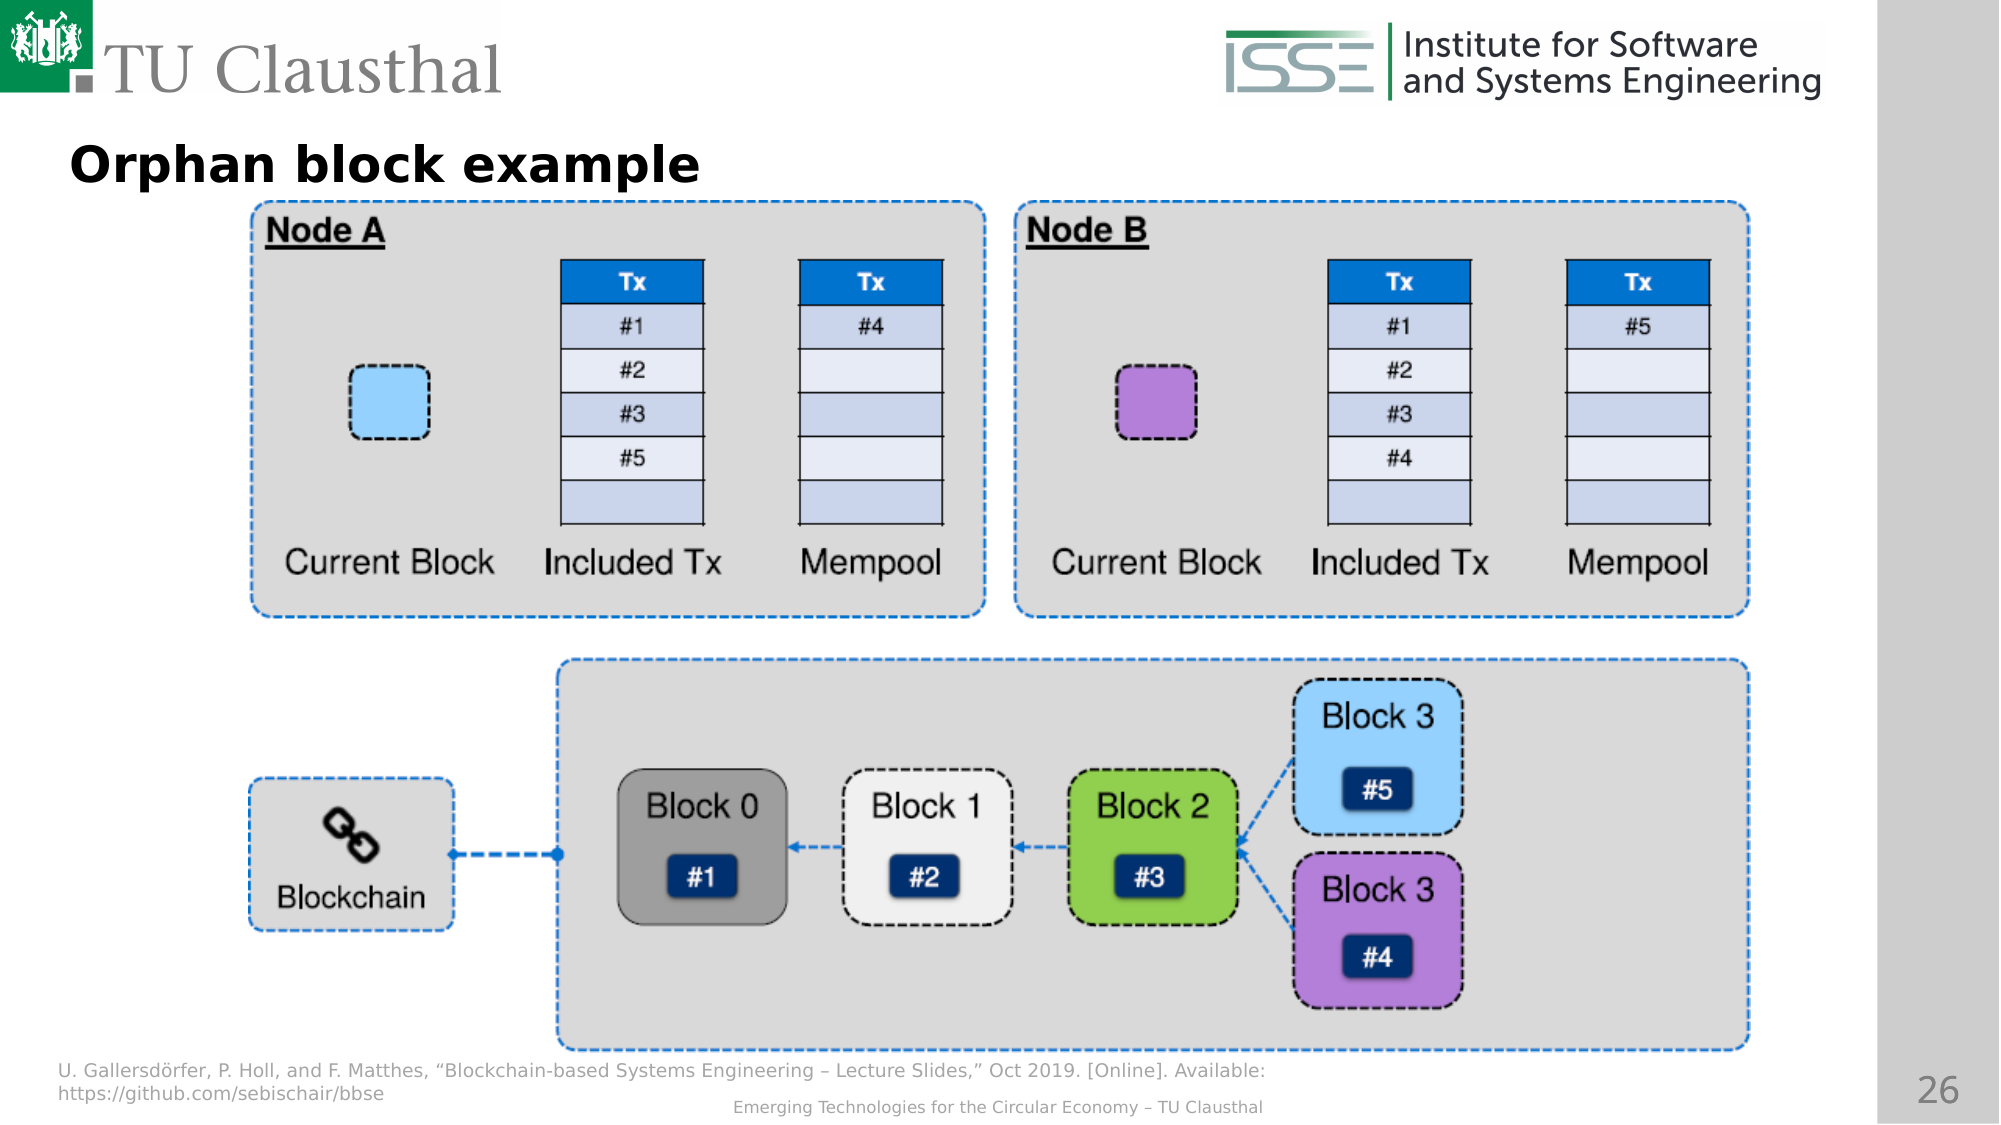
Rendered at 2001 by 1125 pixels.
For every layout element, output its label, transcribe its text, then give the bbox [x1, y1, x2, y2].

text_box U. Gallersdörfer, P. Holl, and F. Matthes, “Blockchain-based Systems Engineering – Lecture Slides,” Oct 2019. [Online]. Available: https://github.com/sebischair/bbse [43, 1051, 1520, 1112]
text_box Orphan block example [54, 125, 1818, 207]
picture [248, 200, 1751, 1053]
picture [0, 0, 501, 93]
picture [1218, 22, 1826, 107]
